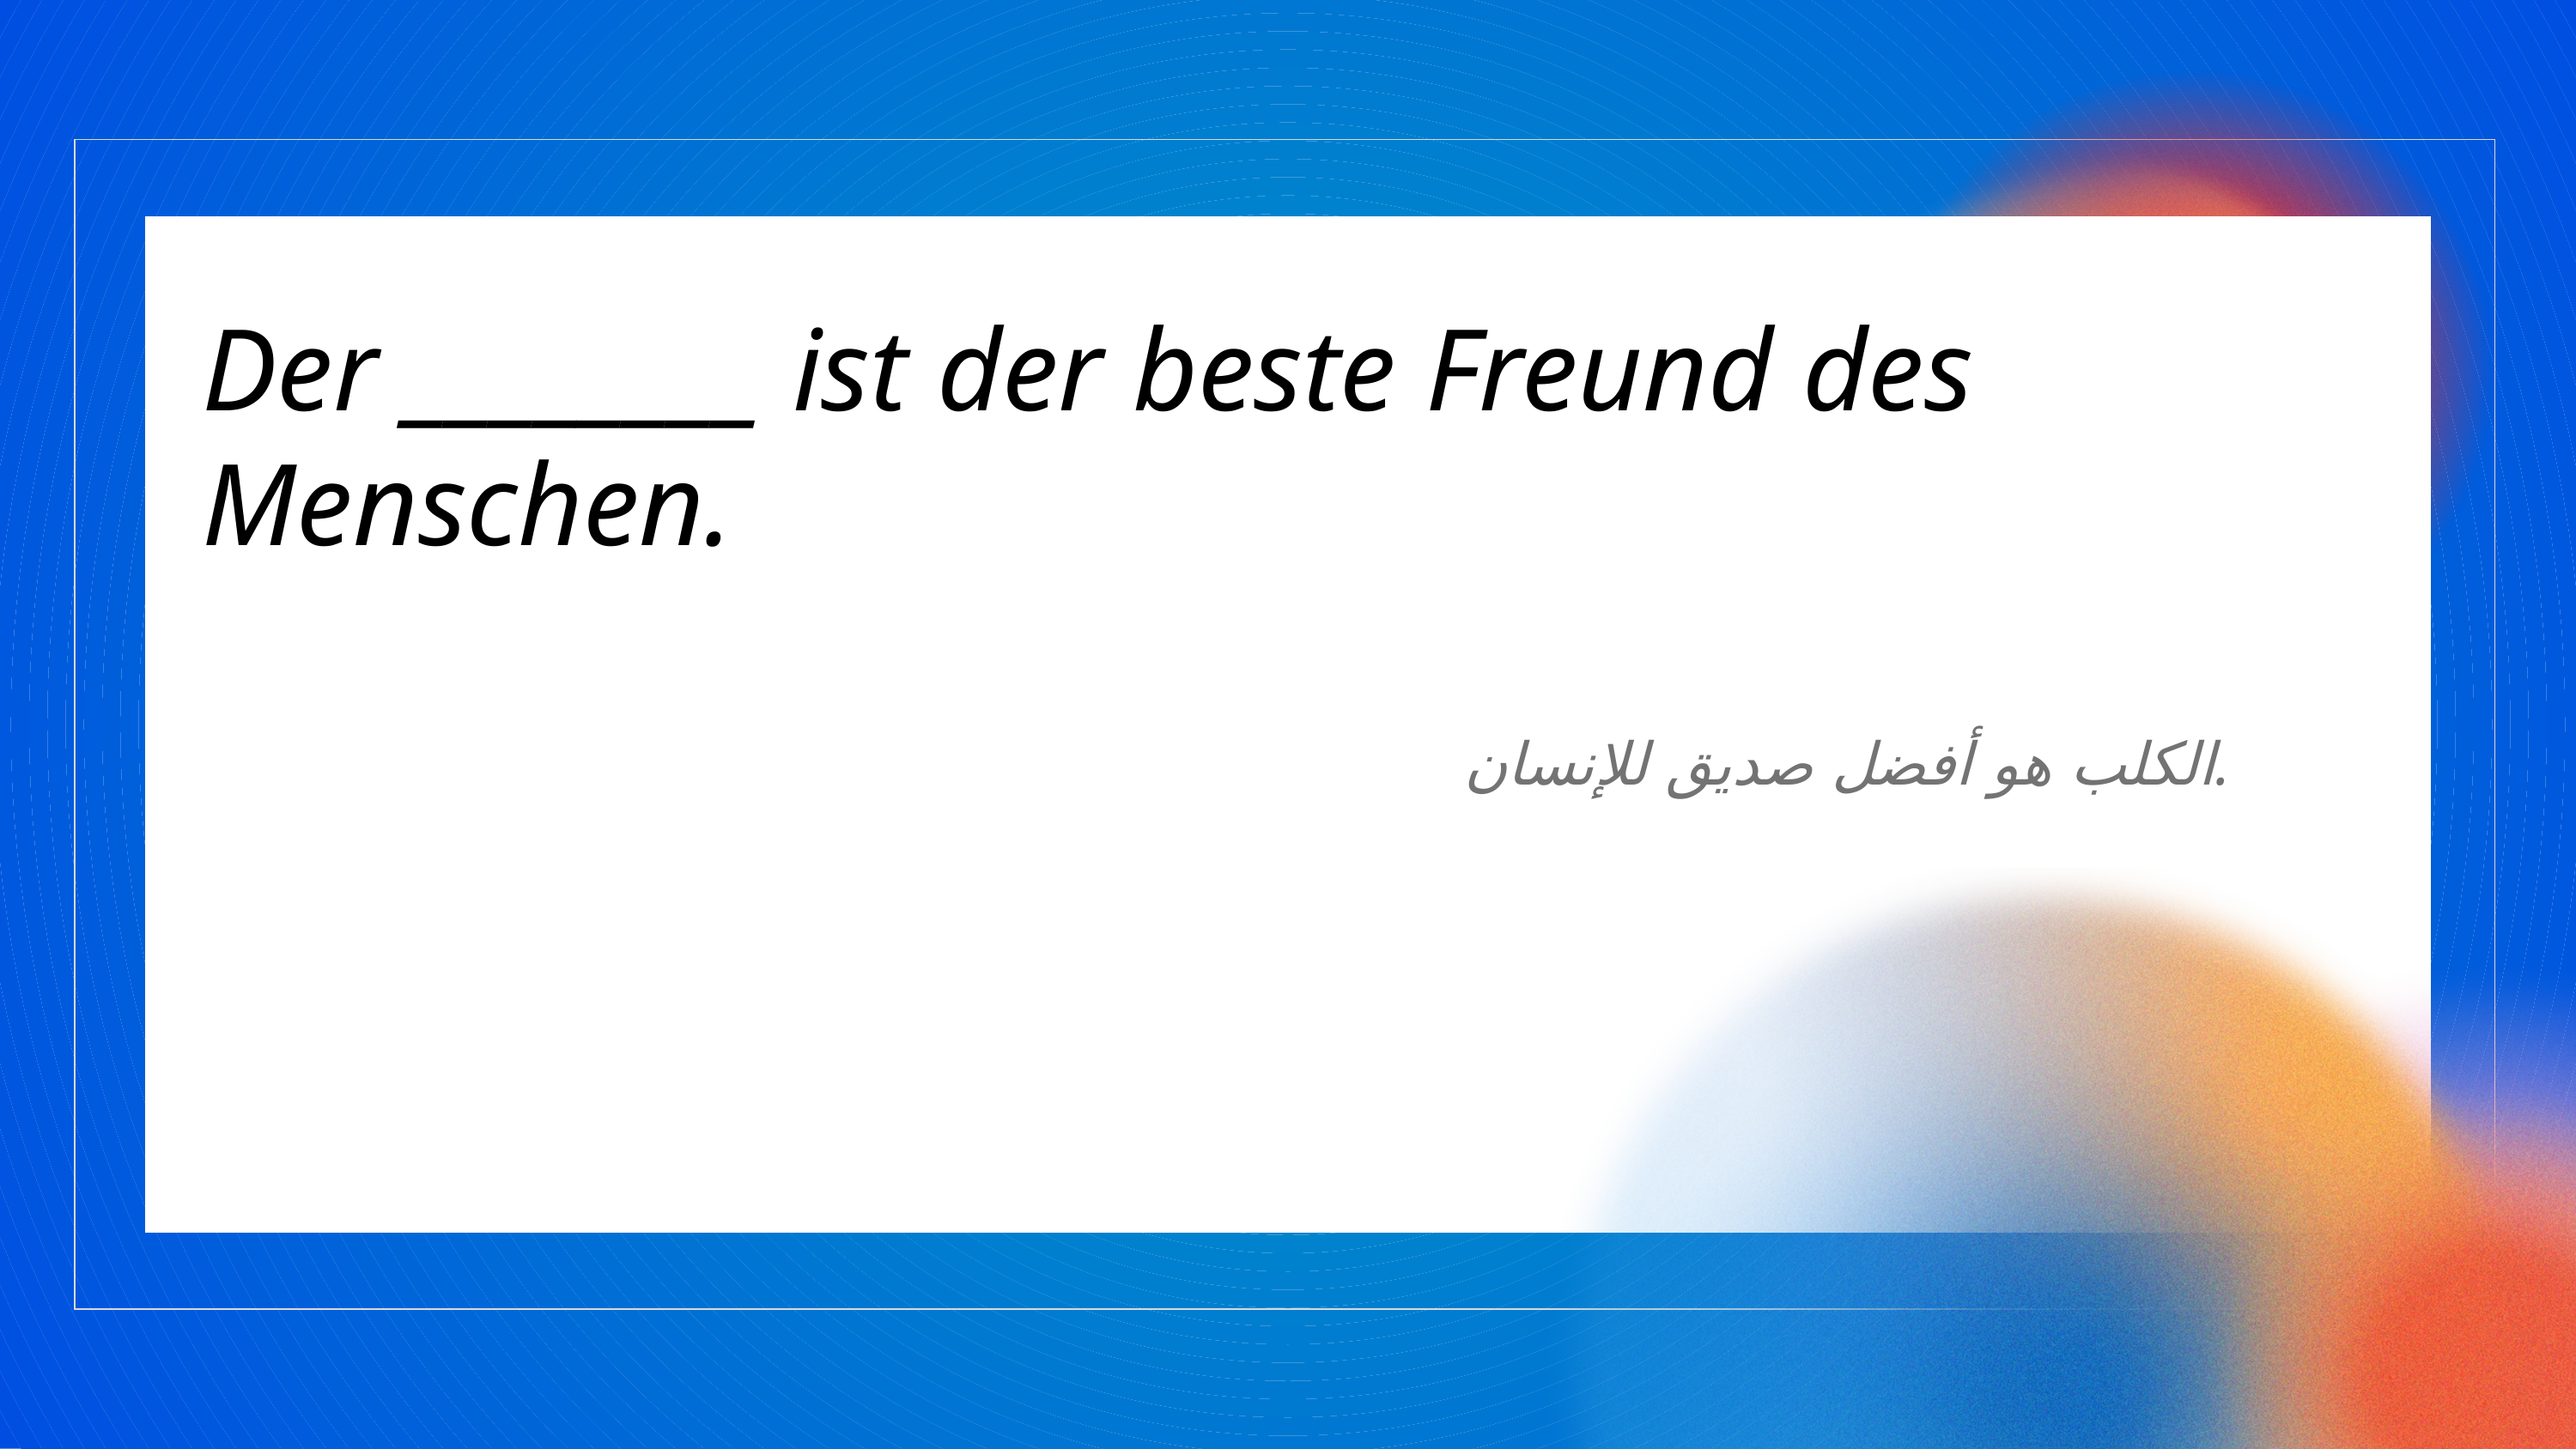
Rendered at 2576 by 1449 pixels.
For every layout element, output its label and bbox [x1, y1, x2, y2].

text_box [144, 215, 2432, 1234]
text_box [1792, 70, 2495, 136]
text_box [1543, 868, 2576, 1449]
text_box [74, 139, 2495, 1309]
